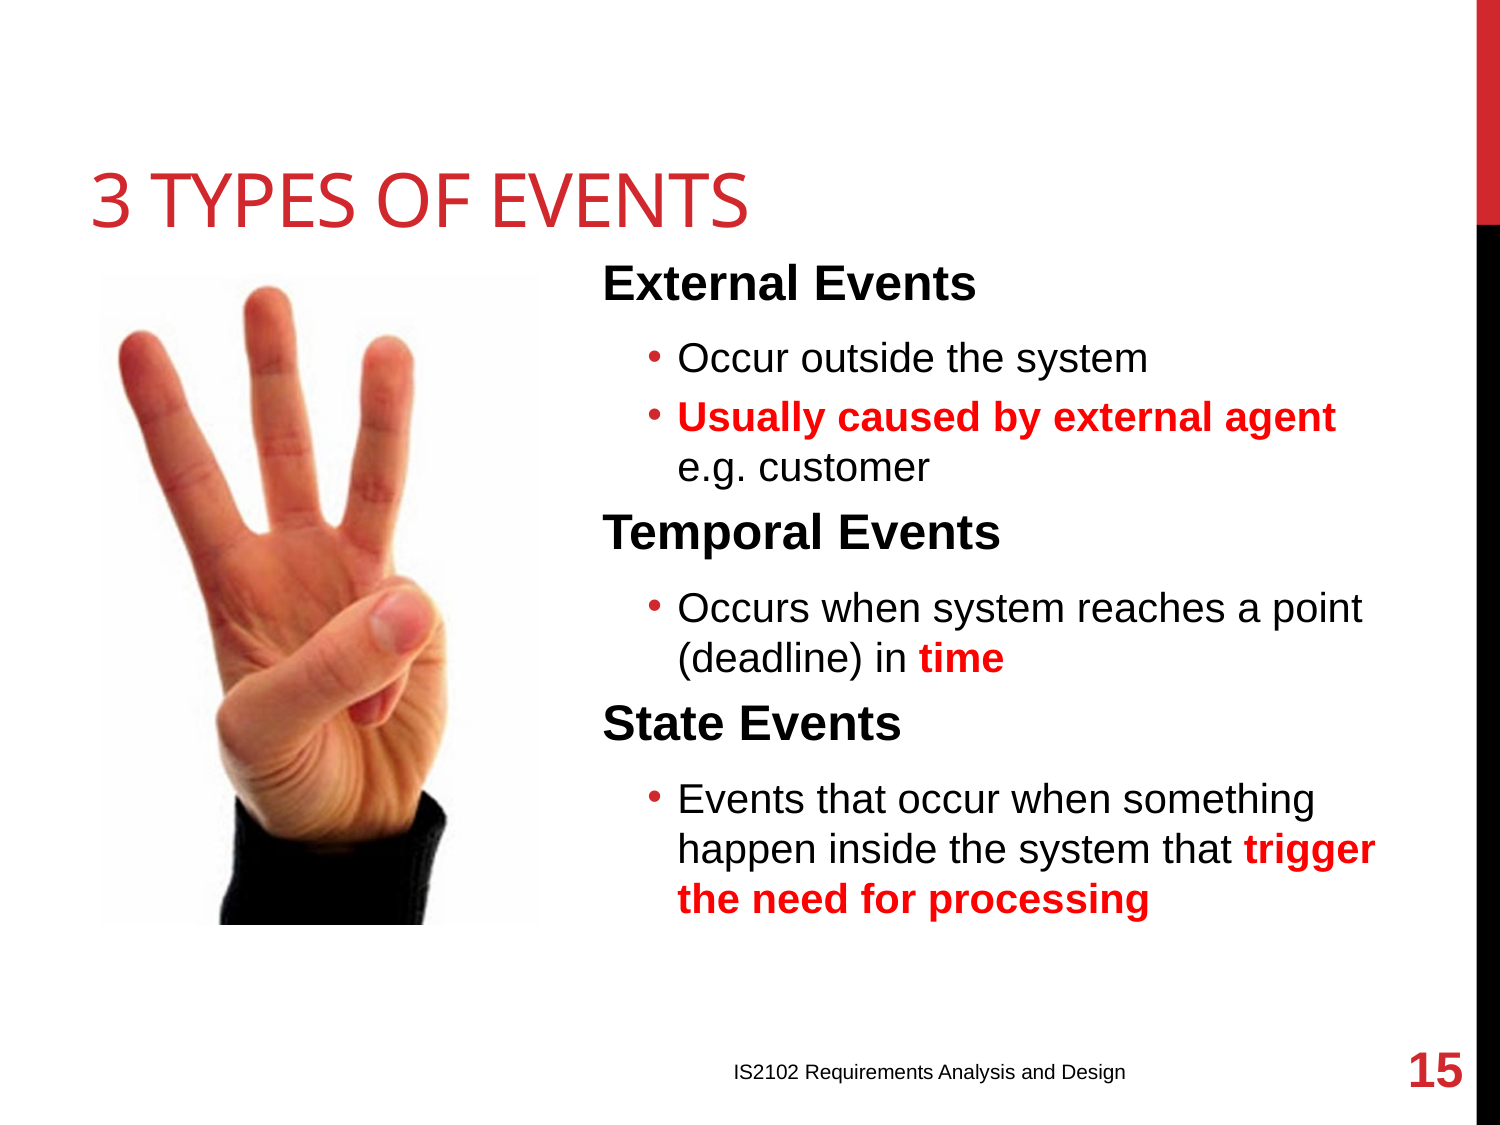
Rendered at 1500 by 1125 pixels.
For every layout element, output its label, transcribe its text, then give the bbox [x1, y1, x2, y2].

list External Events Occur outside the system Usually caused by external agent e.g. customer Temporal Events Occurs when system reaches a point (deadline) in time State Events Events that occur when something happen inside the system that trigger the need for processing [587, 242, 1425, 986]
picture [99, 274, 542, 926]
footer IS2102 Requirements Analysis and Design [718, 1051, 1238, 1112]
title 3 types of Events [75, 25, 1025, 250]
slide_number 15 [1262, 1037, 1479, 1098]
